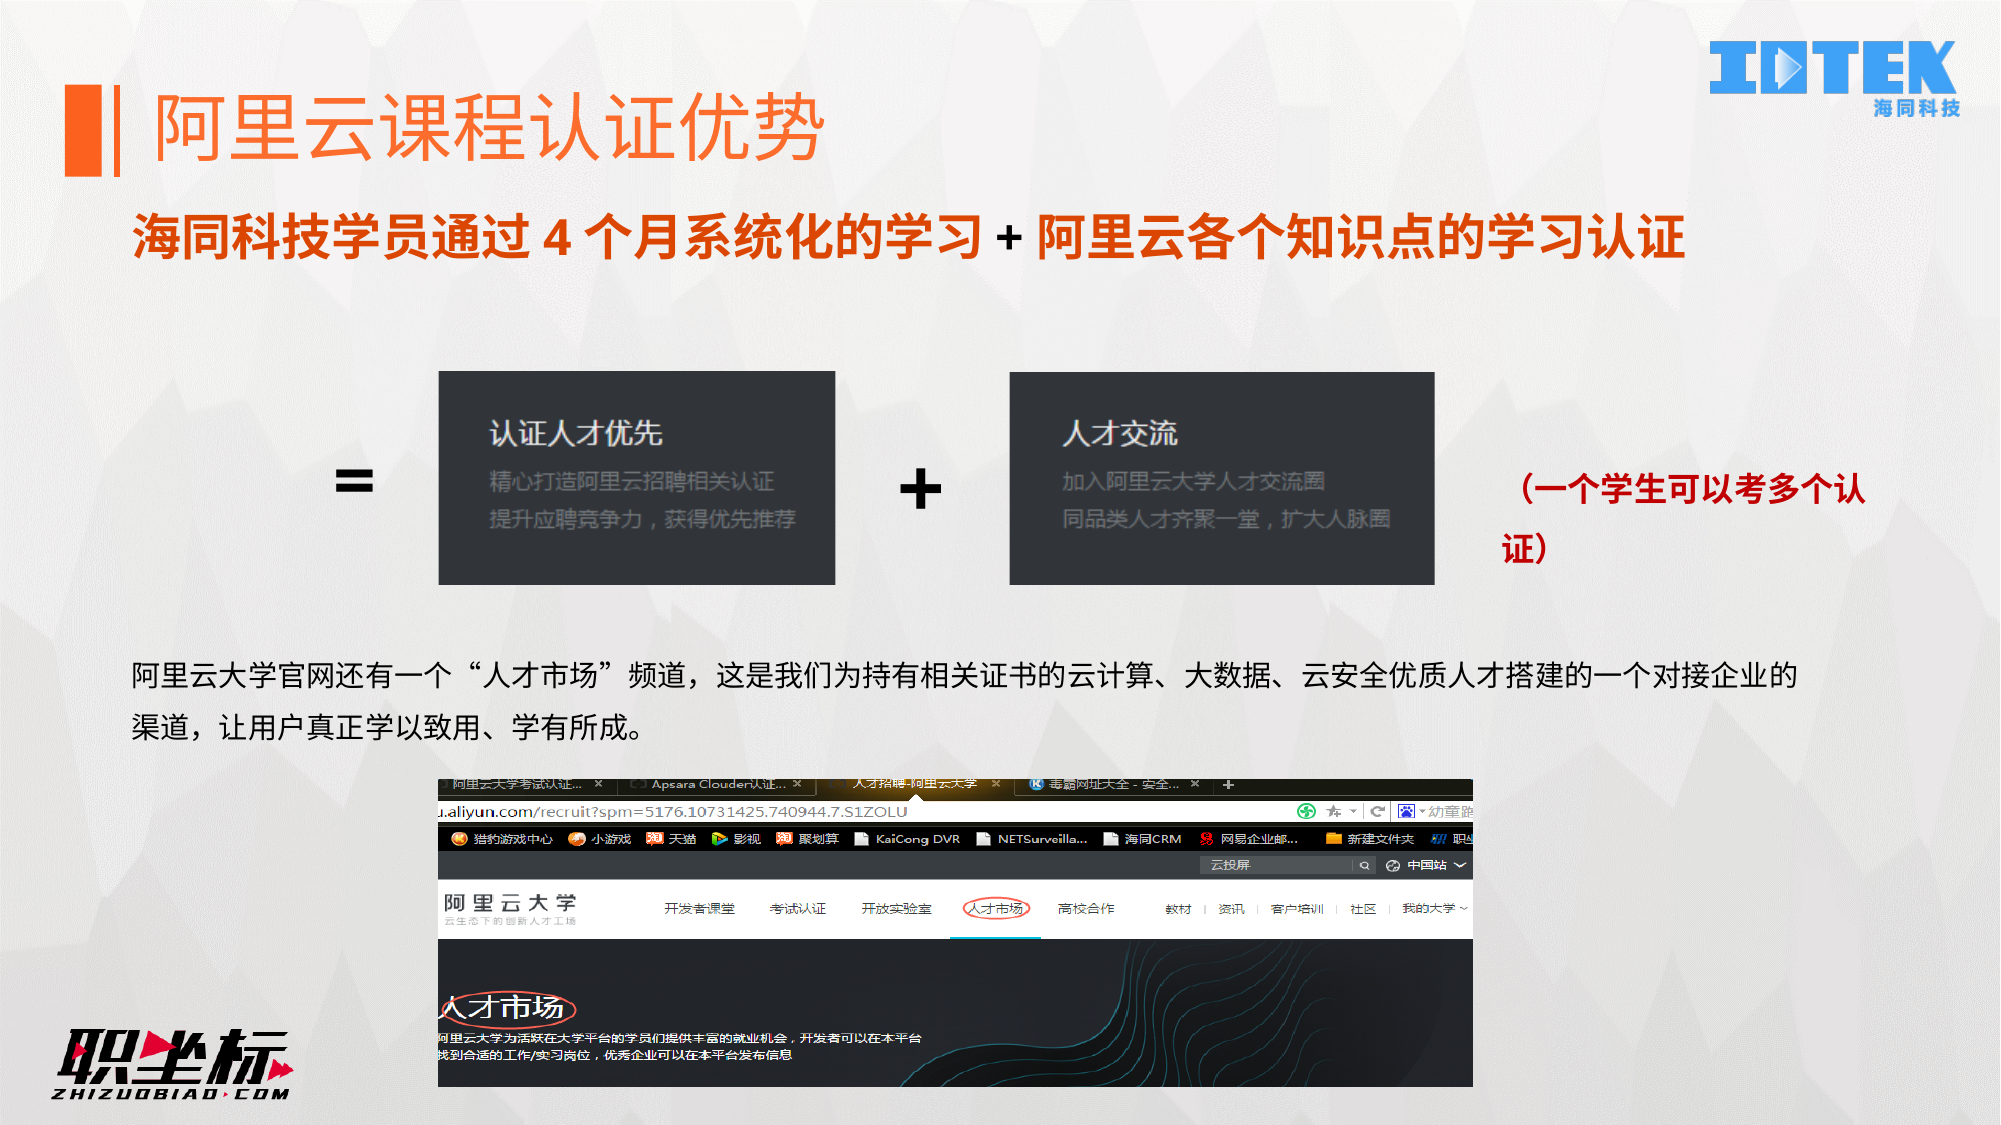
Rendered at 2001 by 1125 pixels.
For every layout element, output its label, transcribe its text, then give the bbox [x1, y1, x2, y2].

text_box = [318, 424, 392, 530]
text_box （一个学生可以考多个认证） [1486, 440, 1928, 576]
text_box 阿里云大学官网还有一个“人才市场”频道，这是我们为持有相关证书的云计算、大数据、云安全优质人才搭建的一个对接企业的渠道，让用户真正学以致用、学有所成。 [116, 632, 1829, 805]
text_box 海同科技学员通过4个月系统化的学习+阿里云各个知识点的学习认证 [116, 197, 1913, 273]
picture [0, 0, 2001, 1125]
title 阿里云课程认证优势 [137, 59, 1863, 197]
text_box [64, 84, 117, 177]
text_box + [883, 428, 961, 543]
